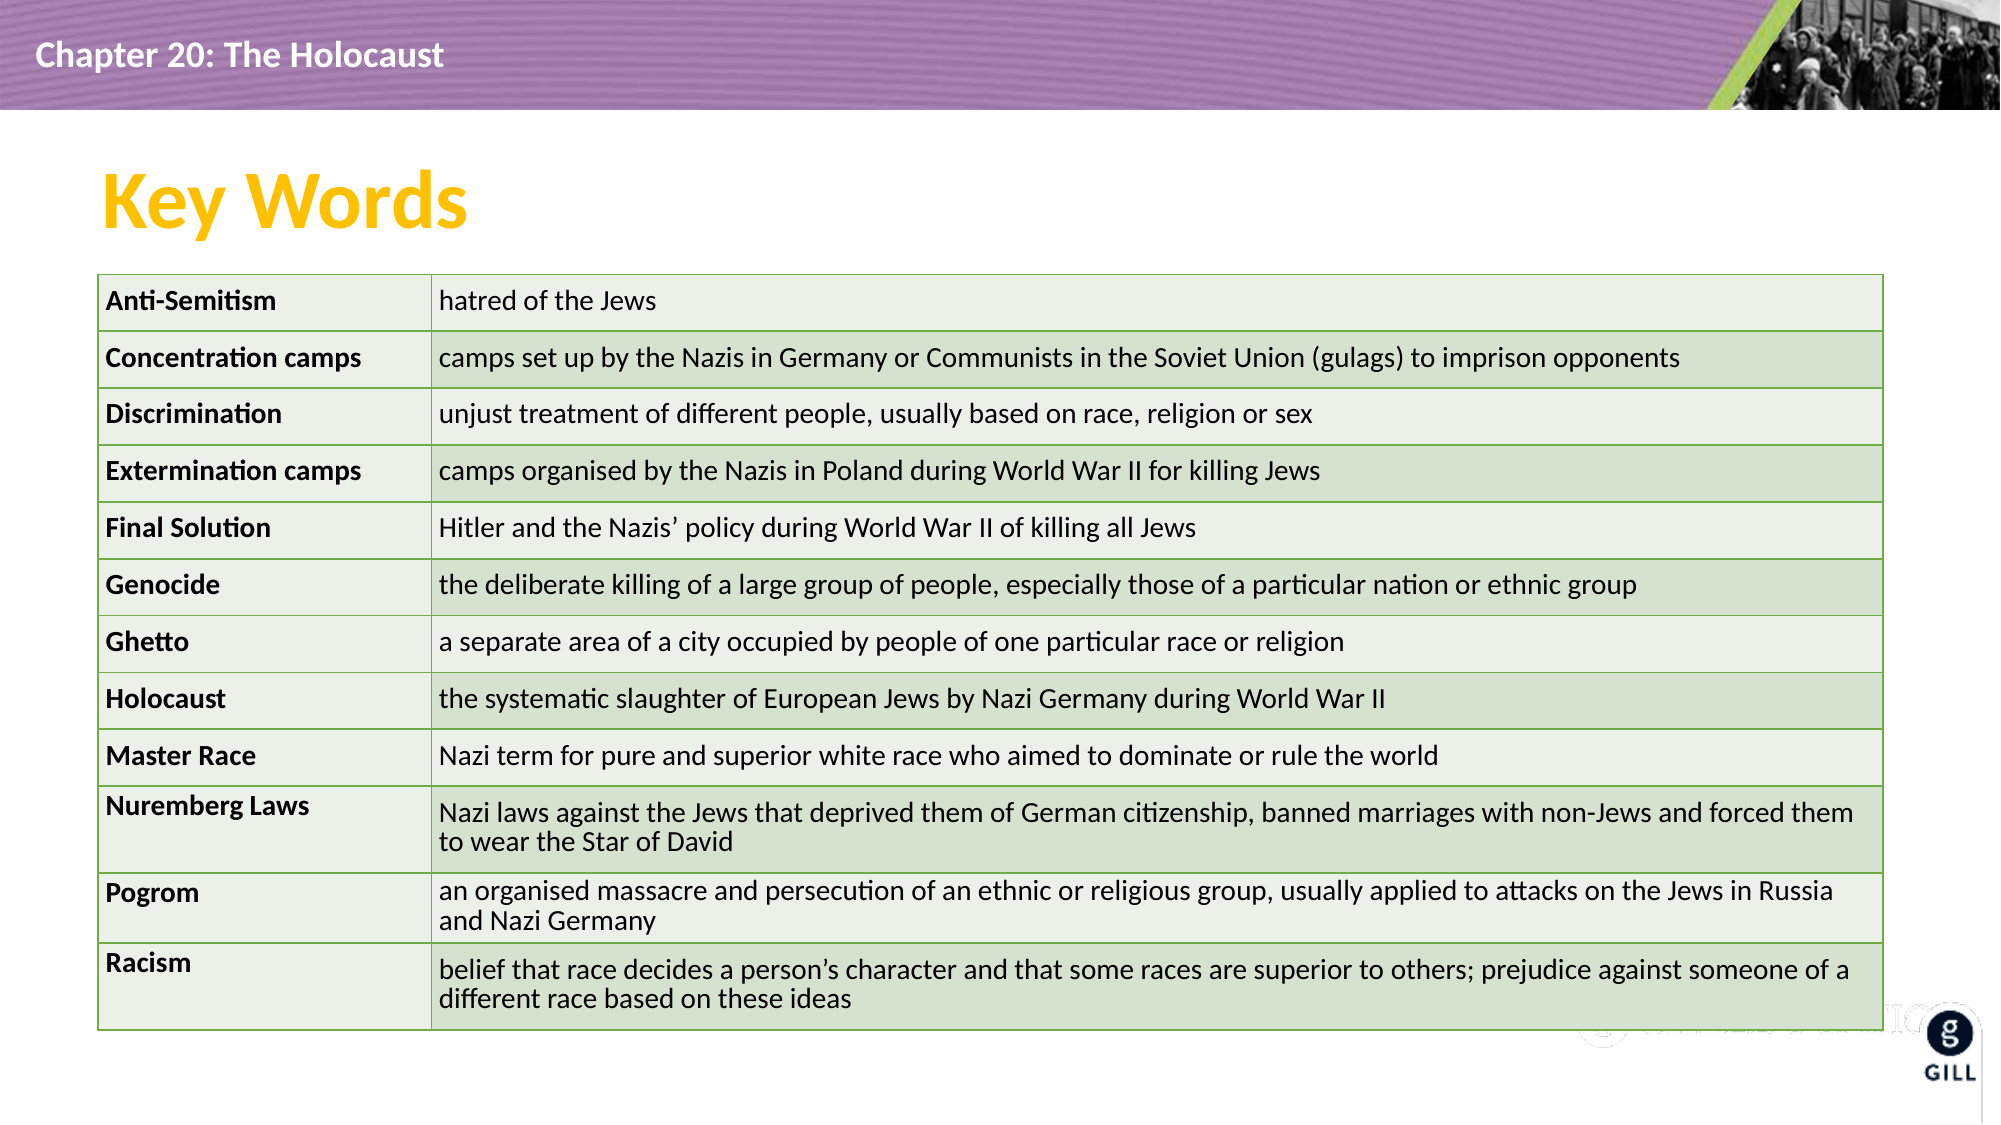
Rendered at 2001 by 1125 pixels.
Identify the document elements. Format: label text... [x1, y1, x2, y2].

table_header Anti-Semitism [99, 275, 431, 330]
table_cell Genocide [99, 560, 431, 615]
table_cell belief that race decides a person’s character and that some races are superior to others; prejudice against someone of a different race based on these ideas [432, 944, 1882, 1029]
table_cell Concentration camps [99, 332, 431, 387]
table_cell an organised massacre and persecution of an ethnic or religious group, usually applied to attacks on the Jews in Russia and Nazi Germany [432, 874, 1882, 942]
table_cell camps organised by the Nazis in Poland during World War II for killing Jews [432, 446, 1882, 501]
table_cell unjust treatment of different people, usually based on race, religion or sex [432, 389, 1882, 444]
table_cell Nazi term for pure and superior white race who aimed to dominate or rule the world [432, 730, 1882, 785]
table_cell Holocaust [99, 673, 431, 728]
table_cell Discrimination [99, 389, 431, 444]
picture [1371, 647, 2001, 1125]
table_cell Racism [99, 944, 431, 1029]
table_cell Ghetto [99, 616, 431, 672]
table_cell Pogrom [99, 874, 431, 942]
table_cell a separate area of a city occupied by people of one particular race or religion [432, 616, 1882, 672]
table_cell Hitler and the Nazis’ policy during World War II of killing all Jews [432, 503, 1882, 558]
table_header hatred of the Jews [432, 275, 1882, 330]
table_cell the systematic slaughter of European Jews by Nazi Germany during World War II [432, 673, 1882, 728]
table_cell camps set up by the Nazis in Germany or Communists in the Soviet Union (gulags) to imprison opponents [432, 332, 1882, 387]
table_cell Nazi laws against the Jews that deprived them of German citizenship, banned marriages with non-Jews and forced them to wear the Star of David [432, 787, 1882, 872]
table_cell Master Race [99, 730, 431, 785]
table_cell Final Solution [99, 503, 431, 558]
table_cell the deliberate killing of a large group of people, especially those of a particular nation or ethnic group [432, 560, 1882, 615]
table_cell Nuremberg Laws [99, 787, 431, 872]
text_box Key Words [87, 138, 2000, 253]
picture [0, 0, 2000, 110]
table_cell Extermination camps [99, 446, 431, 501]
